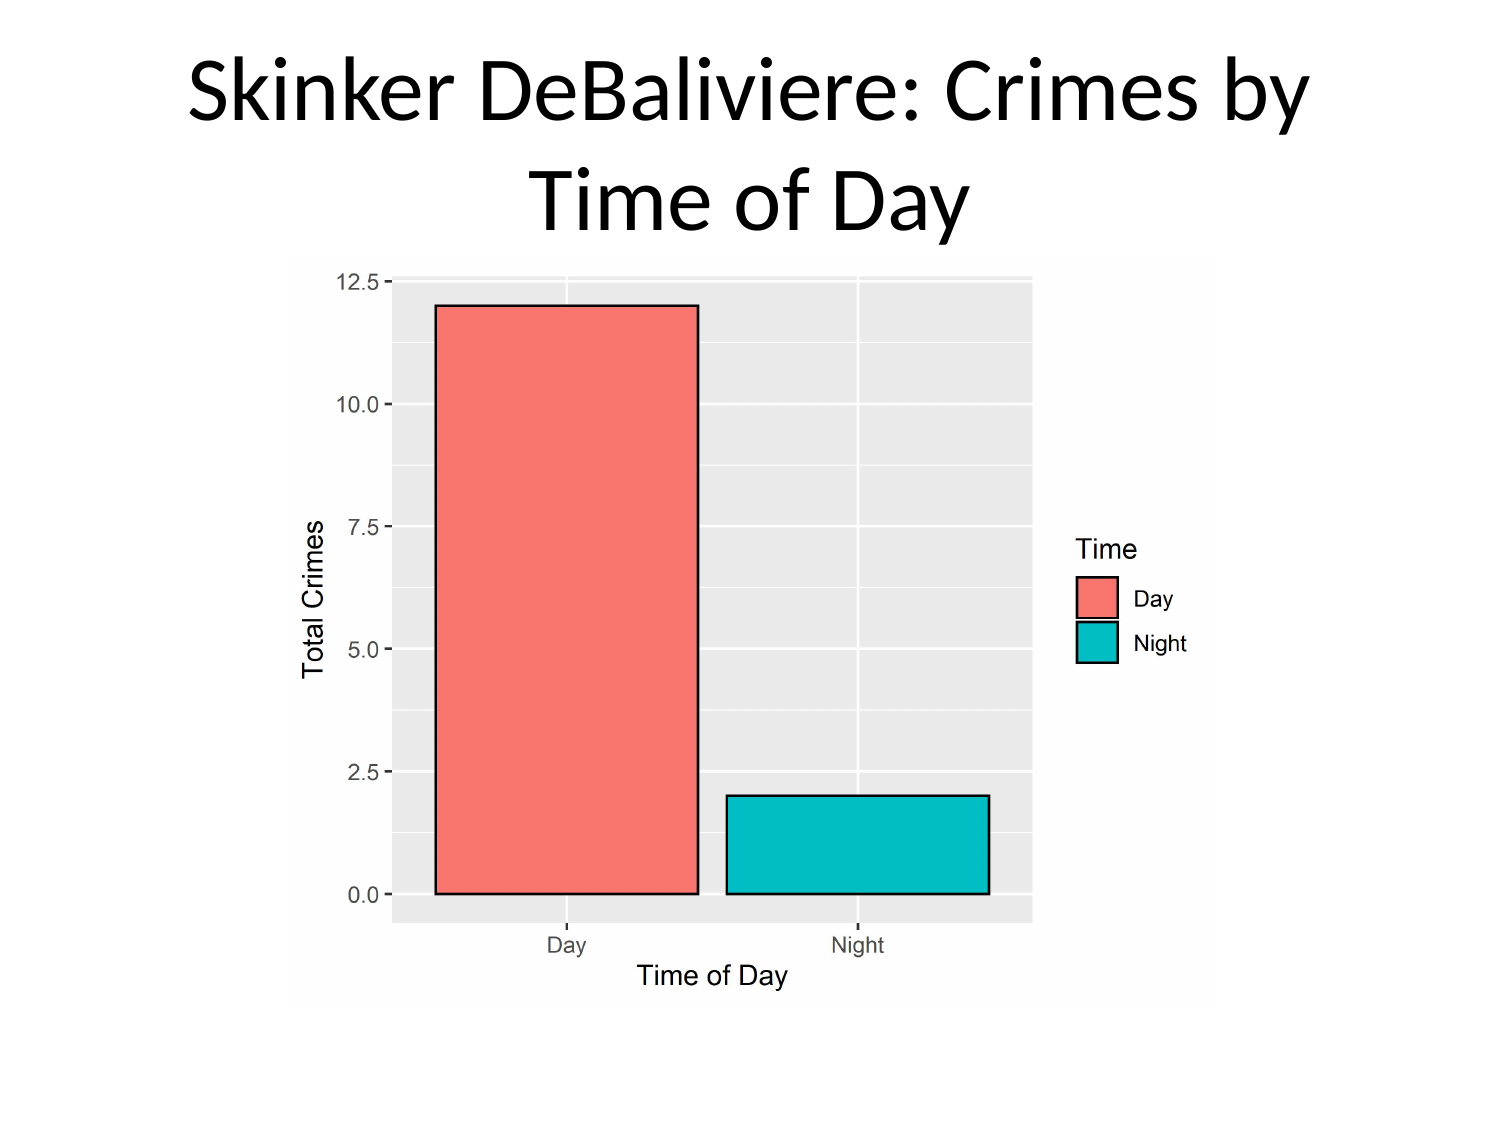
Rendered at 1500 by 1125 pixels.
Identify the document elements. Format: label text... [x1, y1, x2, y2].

title Skinker DeBaliviere: Crimes by Time of Day [75, 45, 1425, 233]
picture [287, 262, 1215, 1005]
